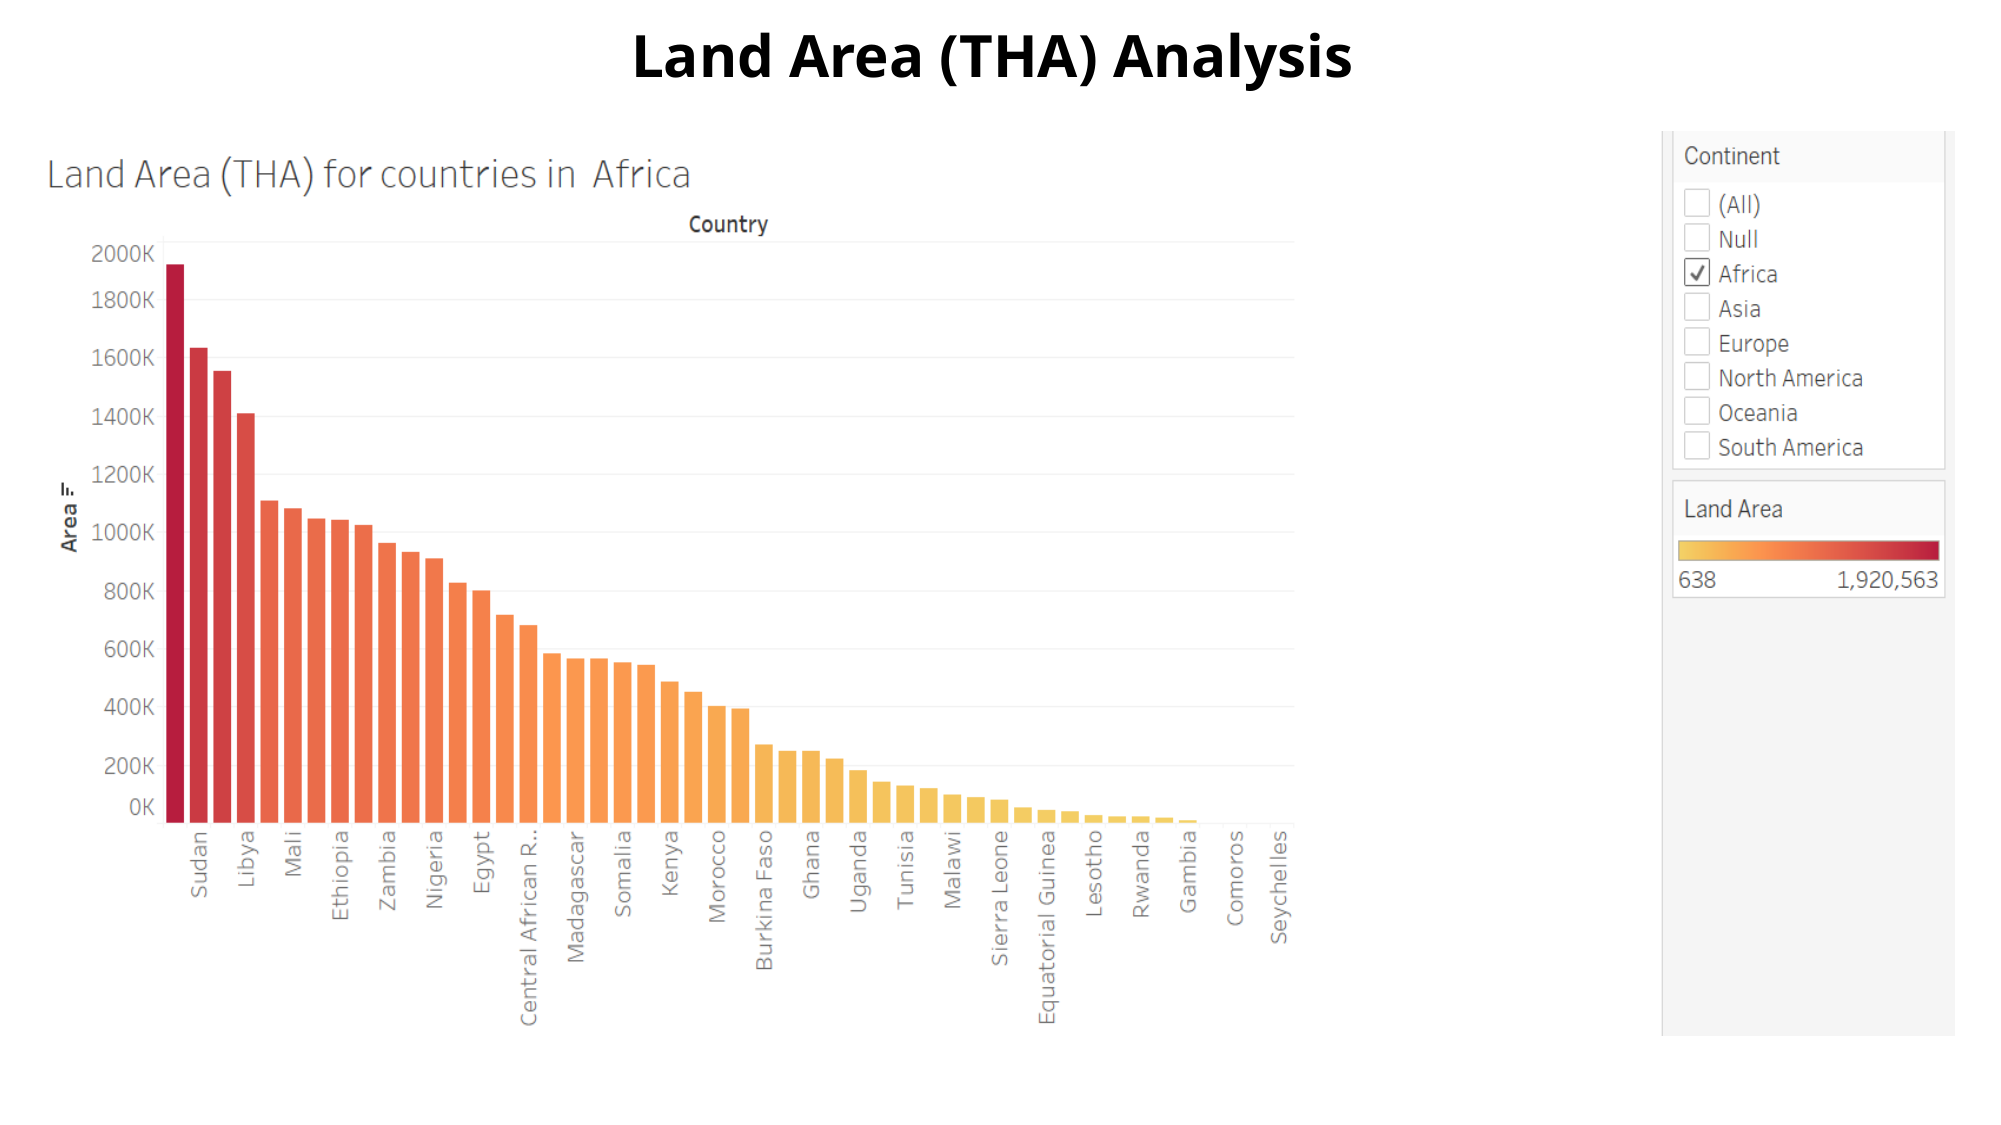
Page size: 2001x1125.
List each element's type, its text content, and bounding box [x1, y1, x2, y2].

picture [31, 131, 1955, 1036]
title Land Area (THA) Analysis [249, 19, 1750, 98]
